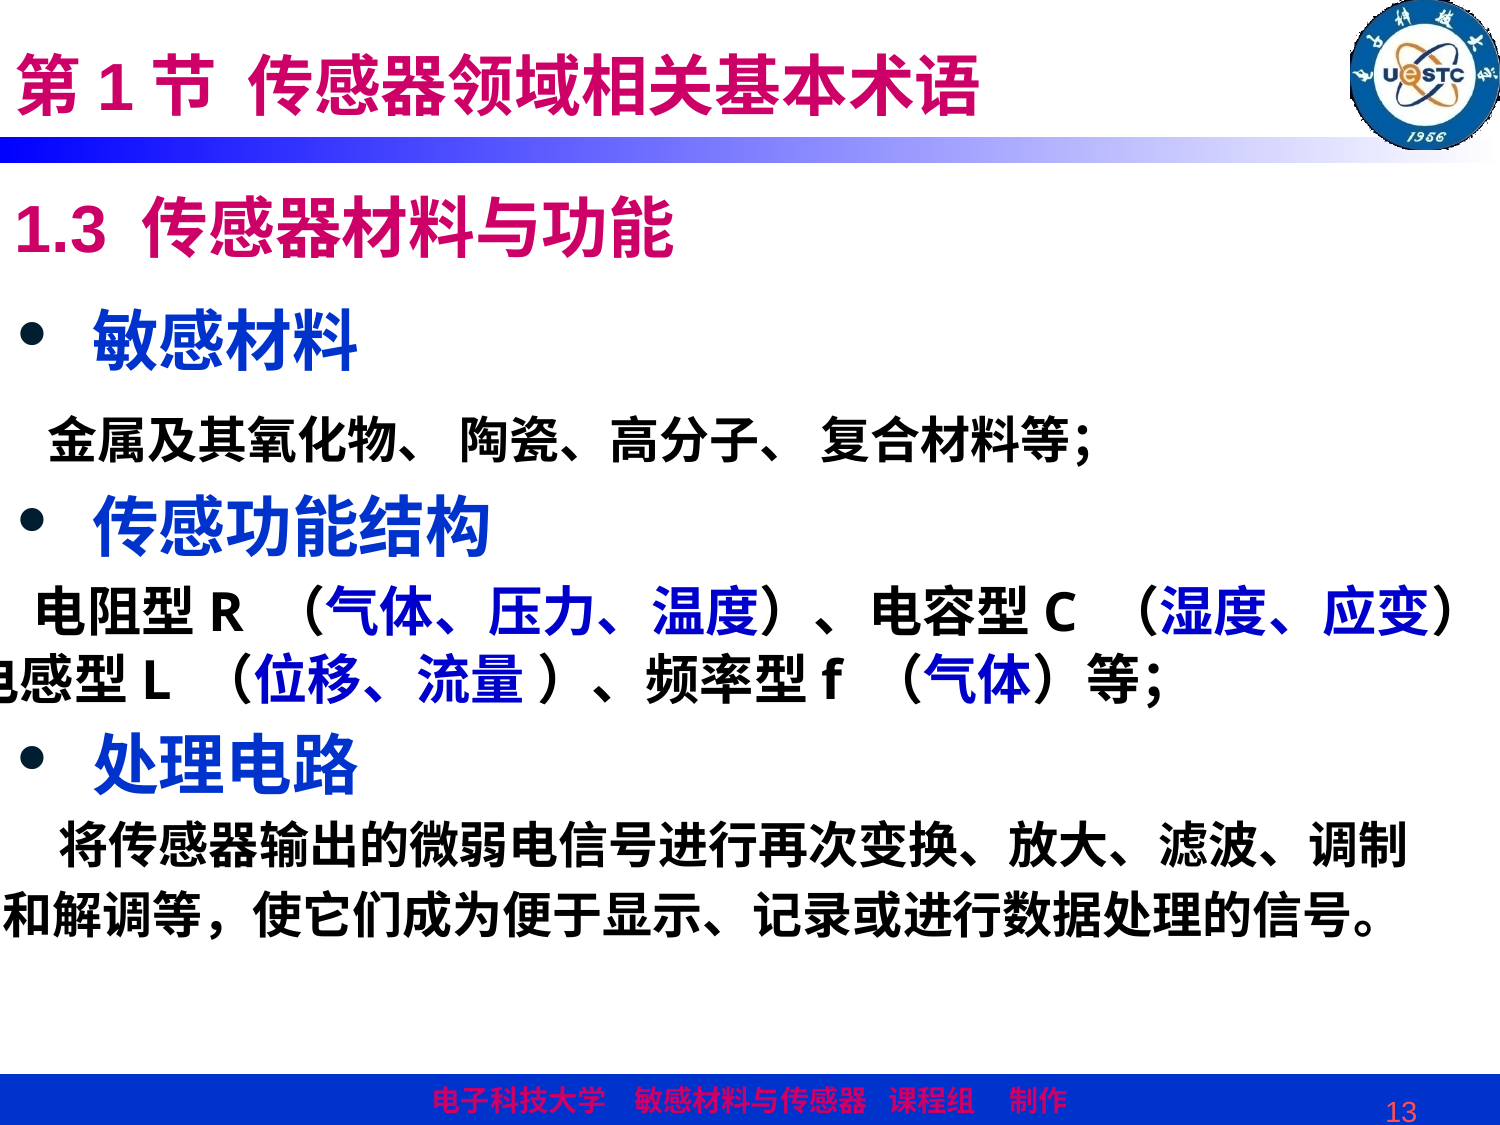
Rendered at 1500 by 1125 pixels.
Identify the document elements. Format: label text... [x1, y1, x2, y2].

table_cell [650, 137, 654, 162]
text_box 第1节 传感器领域相关基本术语 [0, 30, 1469, 137]
picture [1350, 0, 1500, 150]
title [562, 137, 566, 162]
text_box 石墨烯 [826, 137, 831, 162]
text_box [914, 137, 919, 162]
text_box 敏感材料 金属及其氧化物、 陶瓷、高分子、 复合材料等； 传感功能结构 电阻型R （气体、压力、温度）、电容型C （湿度、应变） 电感型L （位移、流量 ）、频率型f （气体）等； 处理电路 将传感器输出的微弱电信号进行再次变换、放大、滤波、调制 和解调等，使它们成为便于显示、记录或进行数据处理的信号。 [0, 291, 1500, 1012]
table_cell [738, 137, 743, 162]
slide_number 13 [1056, 1085, 1433, 1125]
text_box 1.3 传感器材料与功能 [0, 184, 1223, 266]
